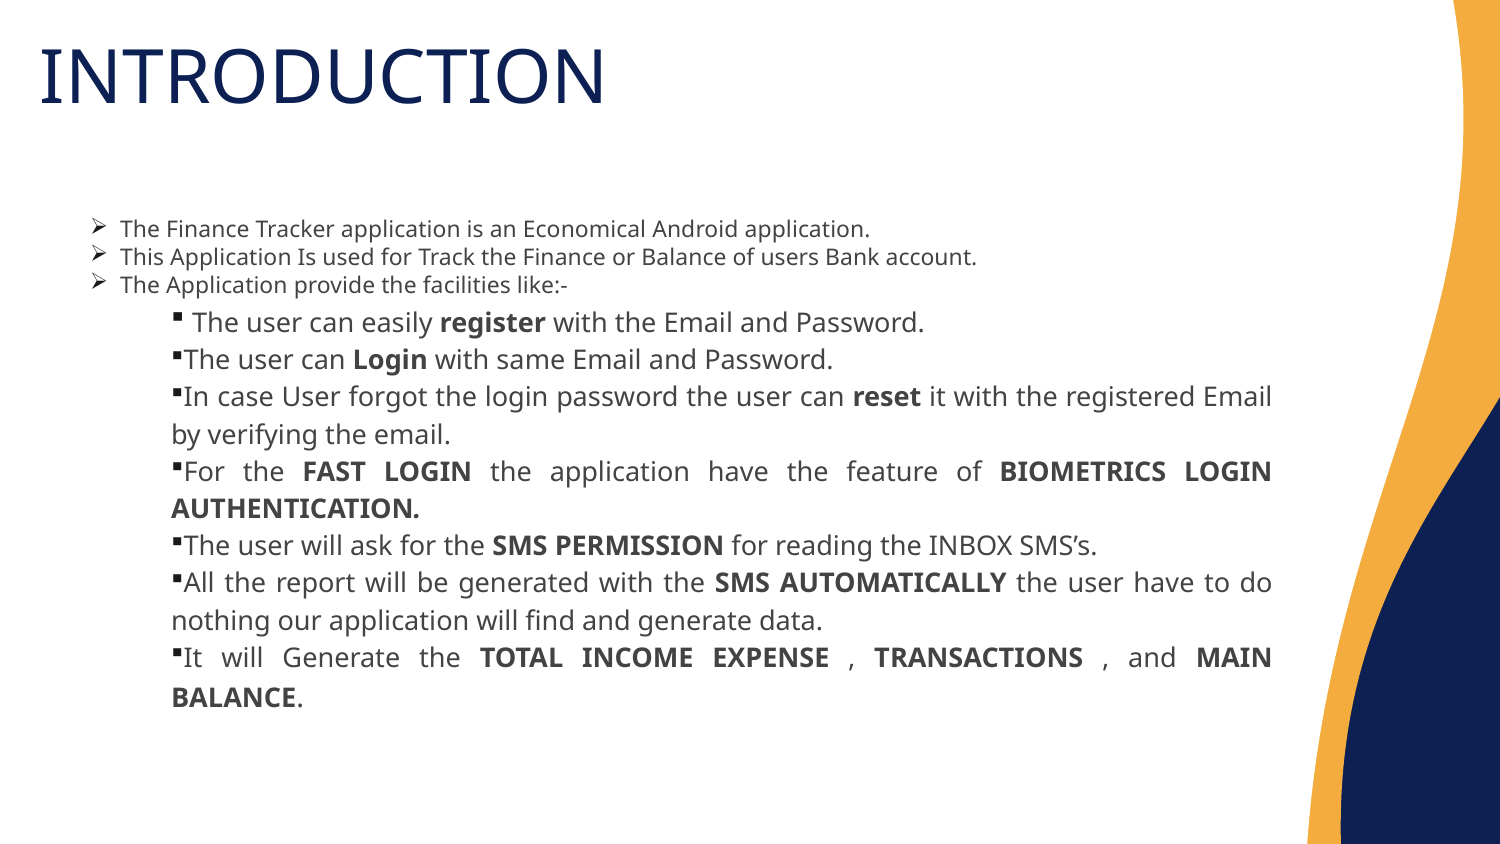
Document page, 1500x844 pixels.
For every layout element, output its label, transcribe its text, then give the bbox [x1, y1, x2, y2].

title INTRODUCTION [24, 34, 1289, 114]
subtitle The Finance Tracker application is an Economical Android application. This Application Is used for Track the Finance or Balance of users Bank account. The Application provide the facilities like:- The user can easily register with the Email and Password. The user can Login with same Email and Password. In case User forgot the login password the user can reset it with the registered Email by verifying the email. For the FAST LOGIN the application have the feature of BIOMETRICS LOGIN AUTHENTICATION. The user will ask for the SMS PERMISSION for reading the INBOX SMS’s. All the report will be generated with the SMS AUTOMATICALLY the user have to do nothing our application will find and generate data. It will Generate the TOTAL INCOME EXPENSE , TRANSACTIONS , and MAIN BALANCE. [75, 109, 1288, 819]
